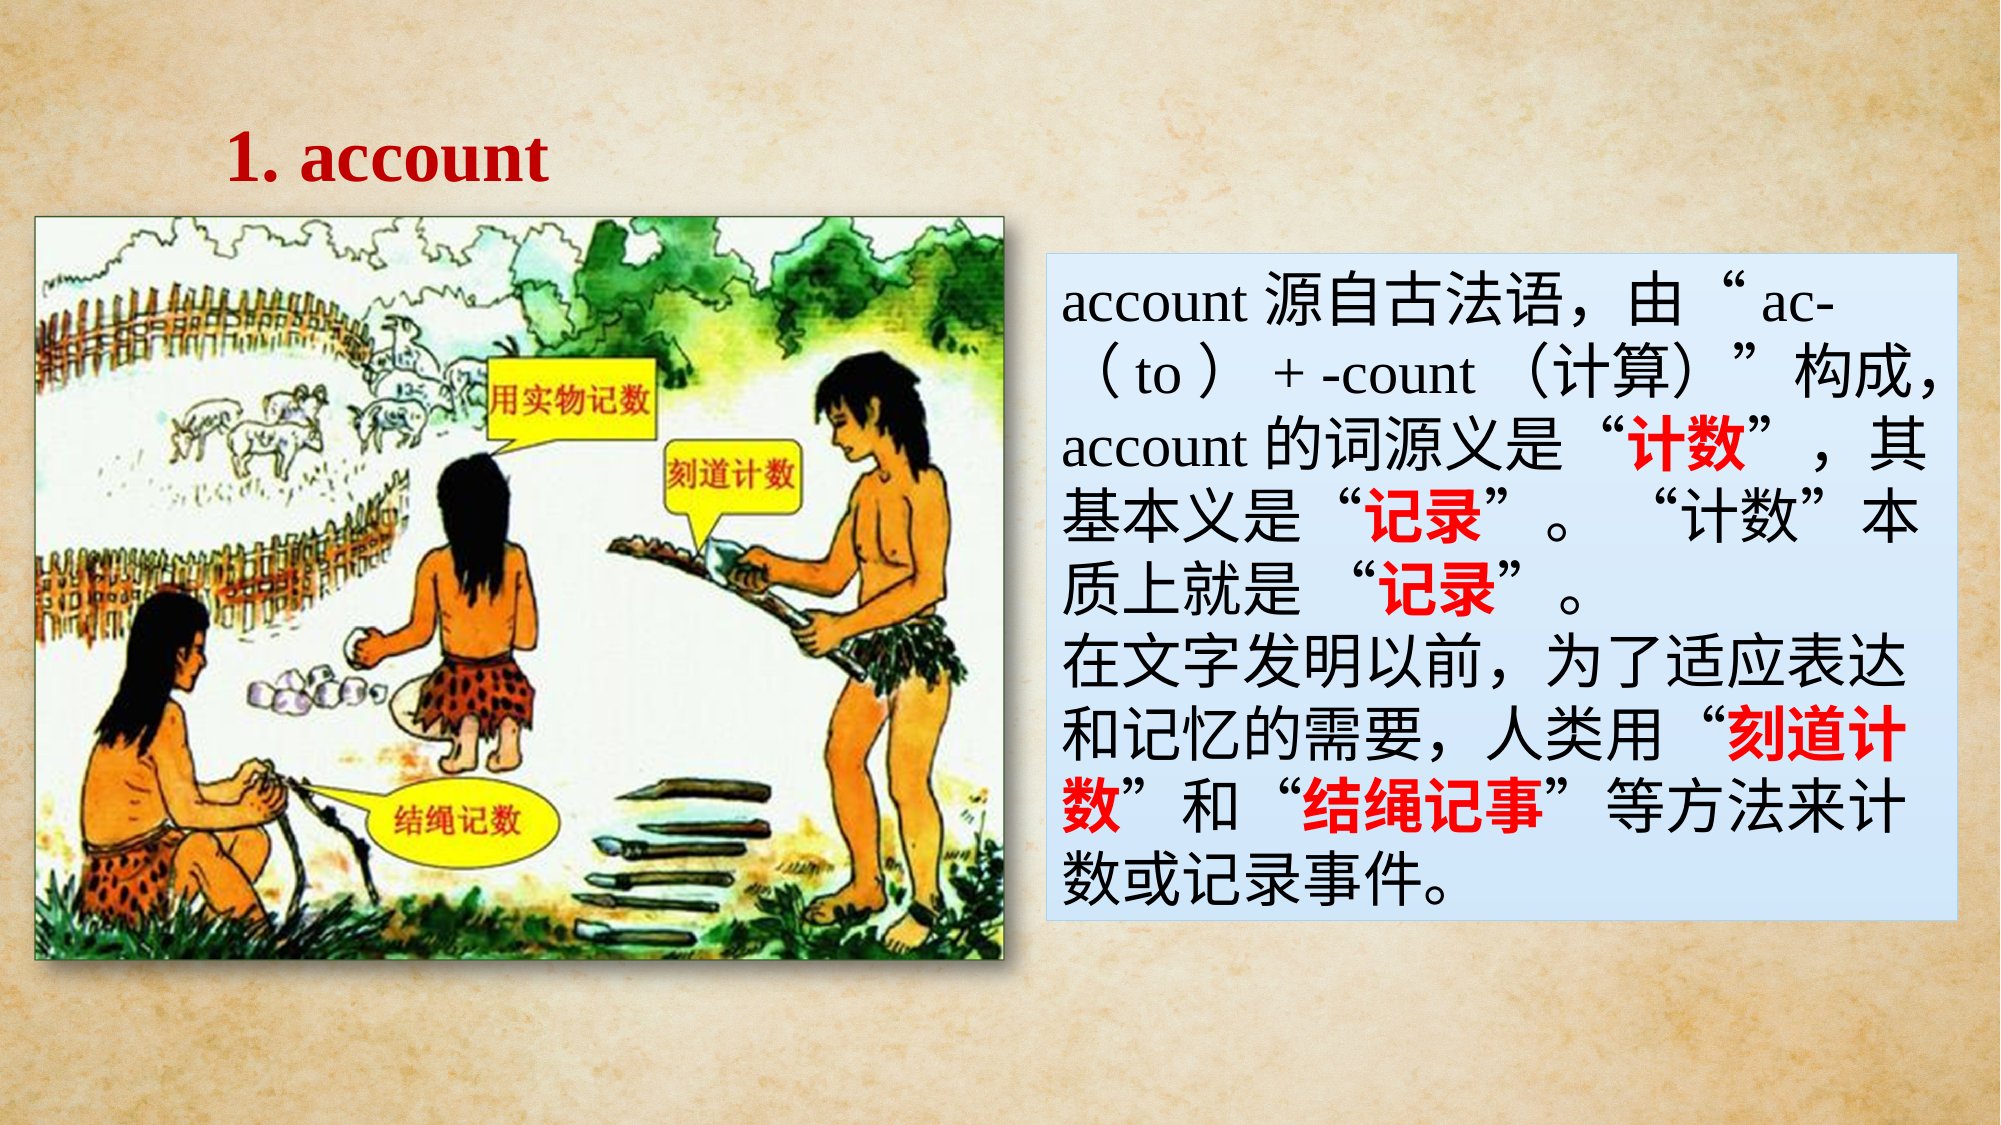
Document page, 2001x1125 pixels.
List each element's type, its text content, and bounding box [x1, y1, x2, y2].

text_box 1. account [209, 99, 1869, 205]
text_box account源自古法语，由“ac-（to）+ -count（计算）”构成，account的词源义是“计数”，其基本义是“记录”。 “计数”本质上就是 “记录”。 在文字发明以前，为了适应表达和记忆的需要，人类用“刻道计数”和“结绳记事”等方法来计数或记录事件。 [1047, 253, 1958, 921]
picture [0, 0, 2001, 1125]
